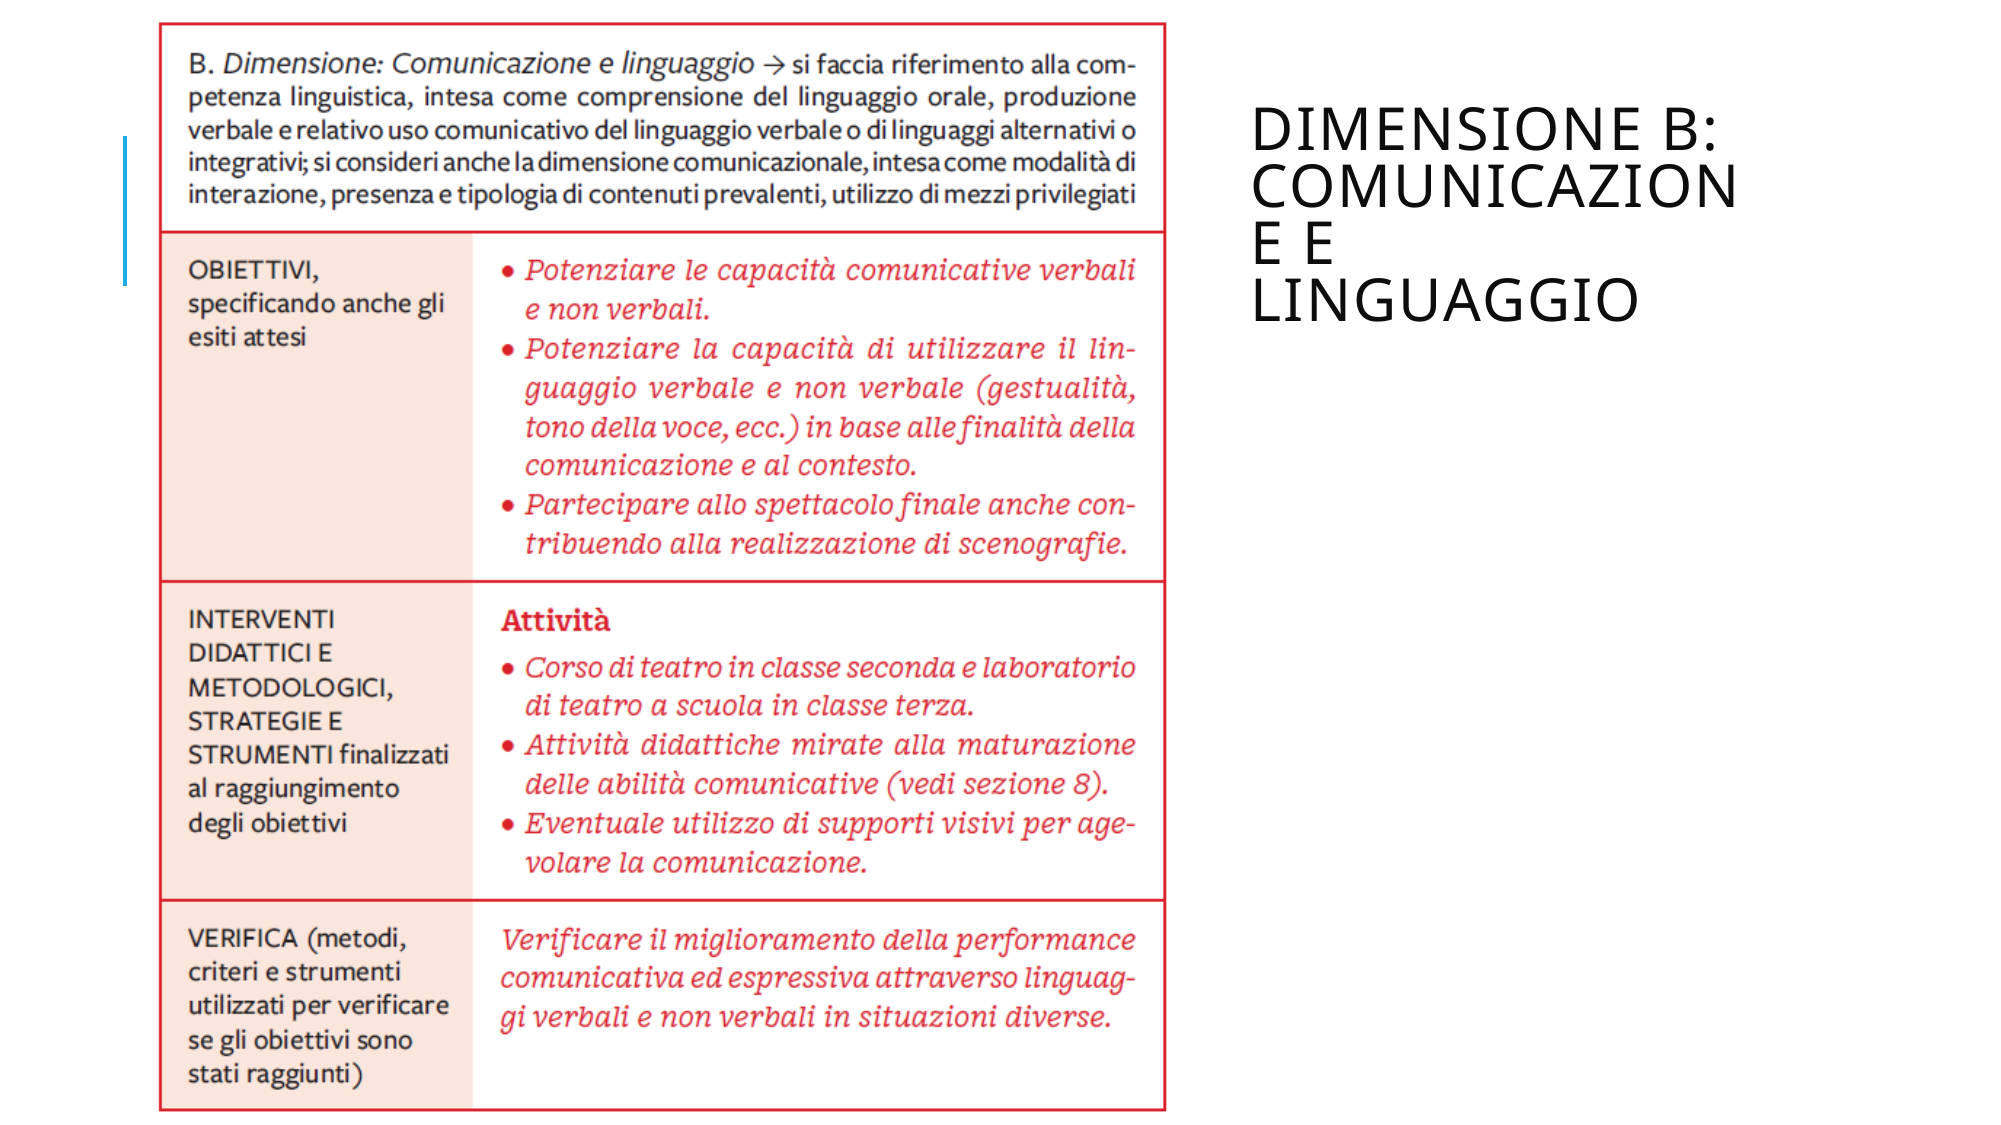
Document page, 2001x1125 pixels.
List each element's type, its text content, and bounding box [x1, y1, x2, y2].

title dimensione b: comunicazione e linguaggio [1235, 96, 1763, 342]
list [149, 11, 1181, 1116]
